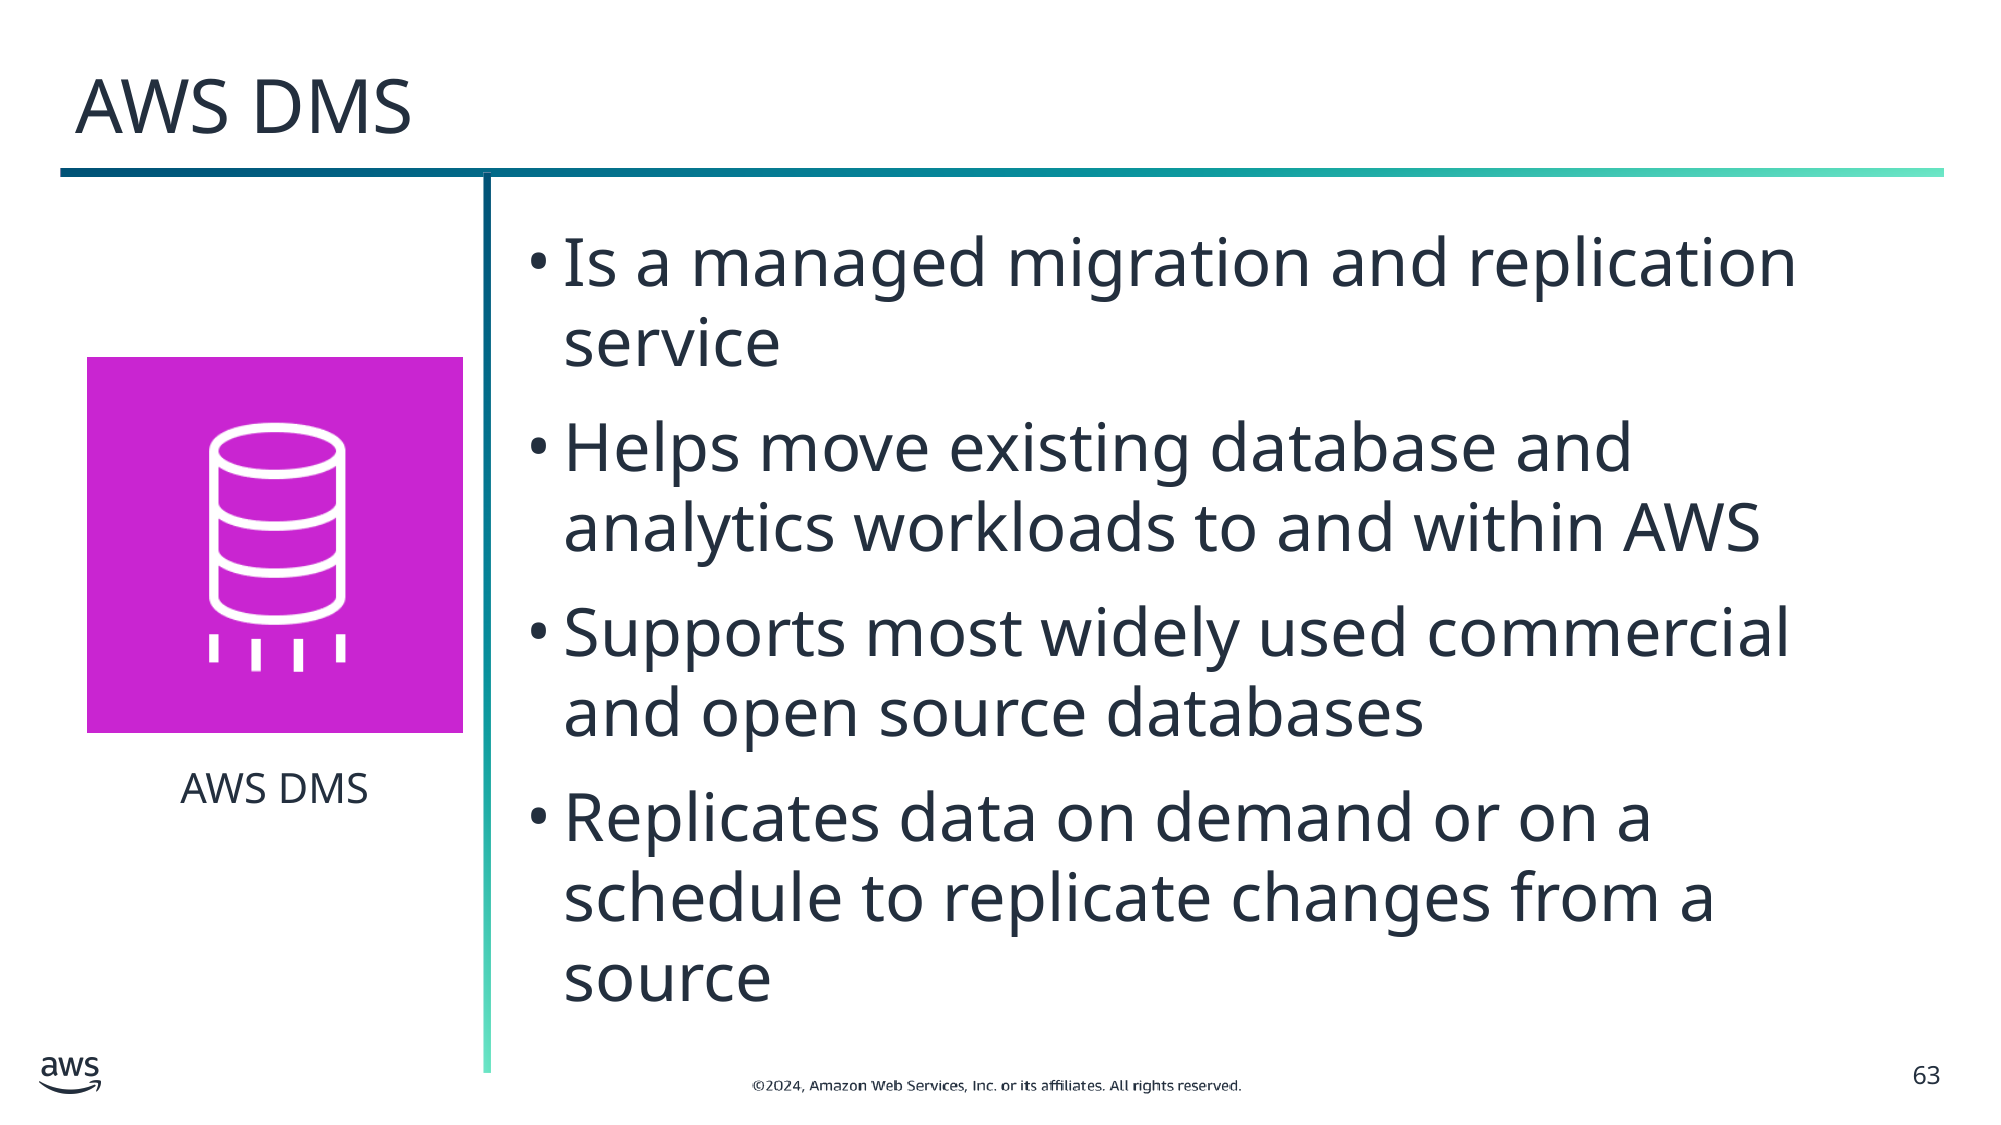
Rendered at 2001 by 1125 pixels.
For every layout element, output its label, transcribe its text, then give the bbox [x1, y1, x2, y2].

picture [86, 357, 463, 734]
title AWS DMS [60, 49, 1941, 170]
list Is a managed migration and replication service Helps move existing database and analytics workloads to and within AWS Supports most widely used commercial and open source databases Replicates data on demand or on a schedule to replicate changes from a source [511, 179, 1941, 1055]
picture [39, 1057, 101, 1094]
text_box AWS DMS [164, 759, 385, 821]
picture [706, 1072, 1290, 1100]
slide_number ‹#› [1861, 1057, 1941, 1095]
picture [682, 168, 1944, 177]
picture [484, 462, 491, 1072]
